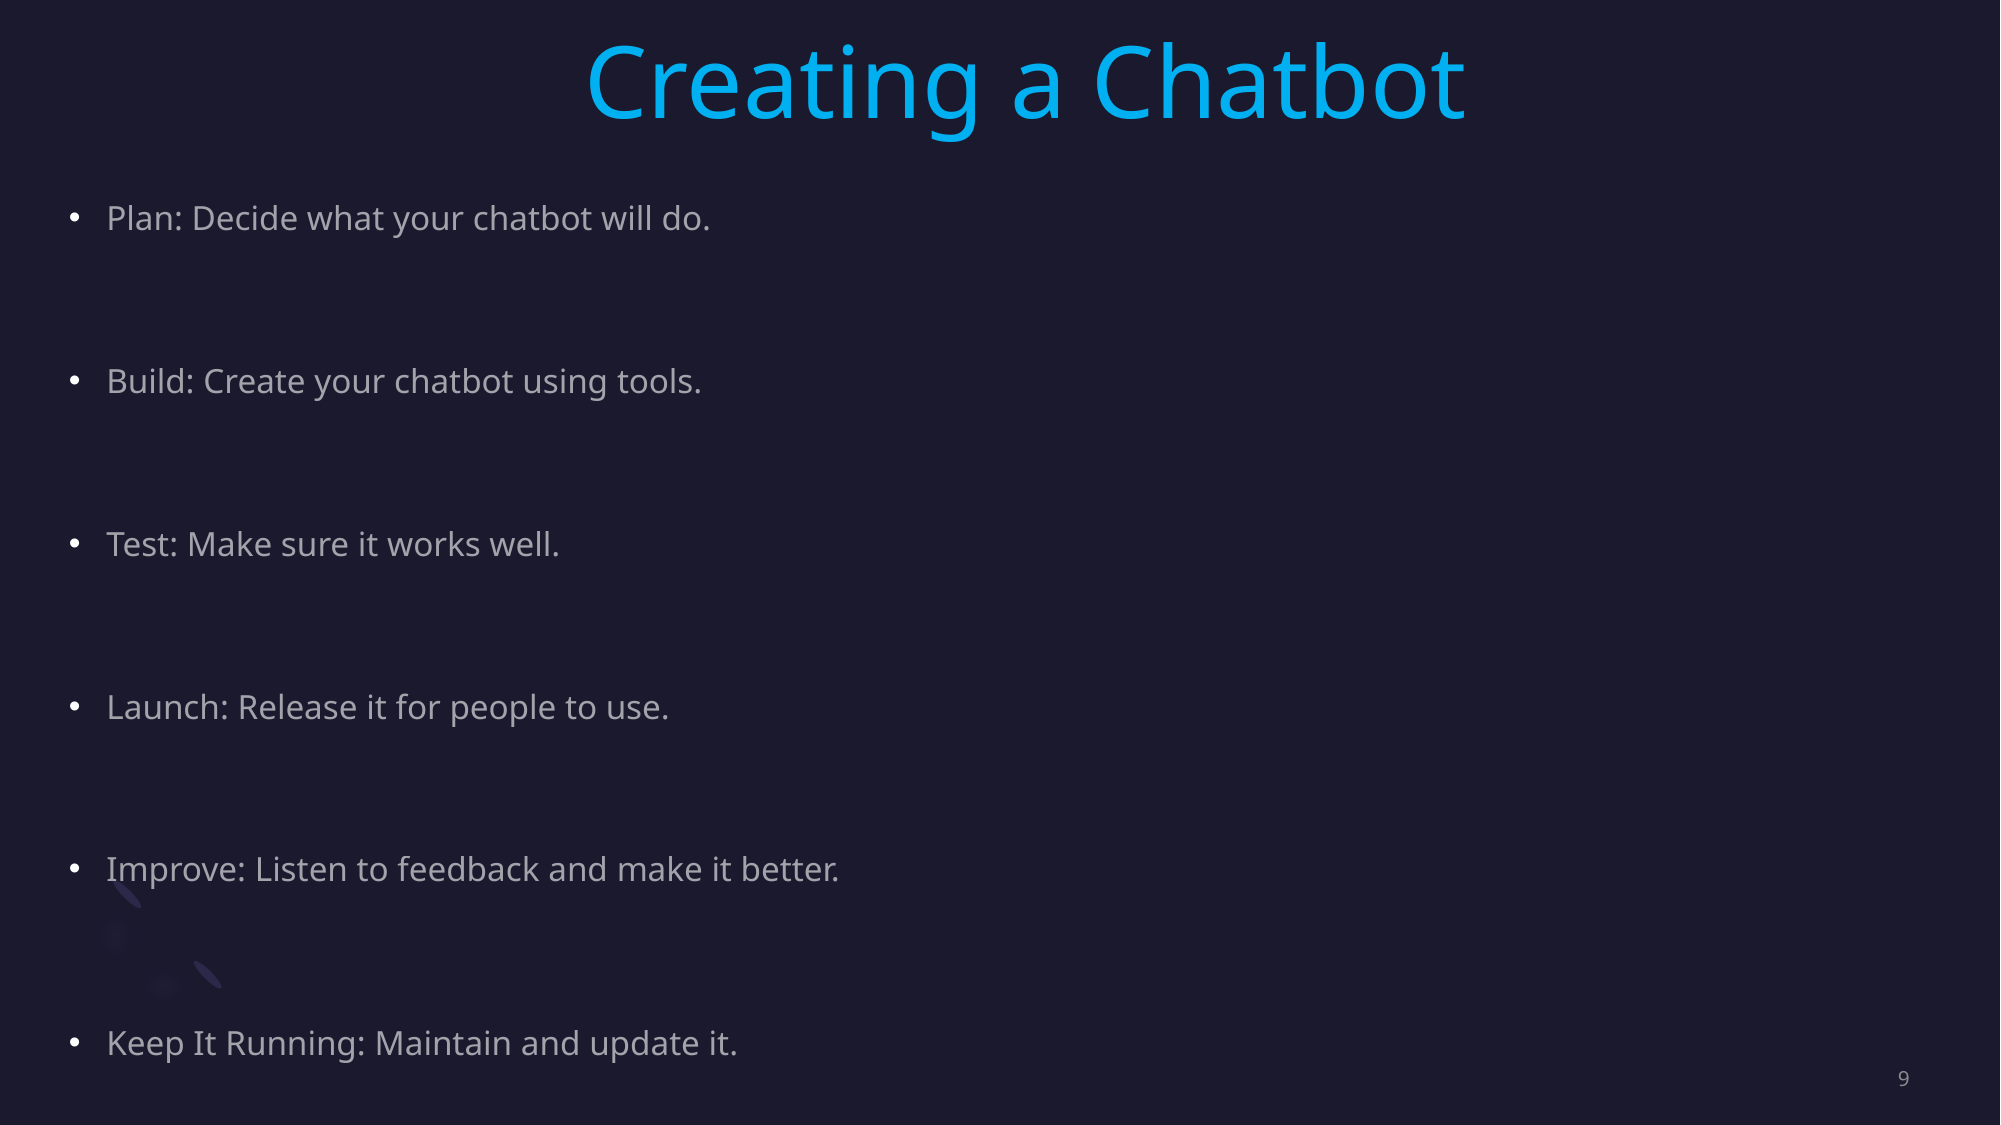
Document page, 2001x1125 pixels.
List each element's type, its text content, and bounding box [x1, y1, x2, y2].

title Creating a Chatbot [90, 32, 1910, 202]
list Plan: Decide what your chatbot will do. Build: Create your chatbot using tools. Test: Make sure it works well. Launch: Release it for people to use. Improve: Listen to feedback and make it better. Keep It Running: Maintain and update it. [68, 193, 1889, 1051]
slide_number 9 [1632, 1067, 1910, 1093]
